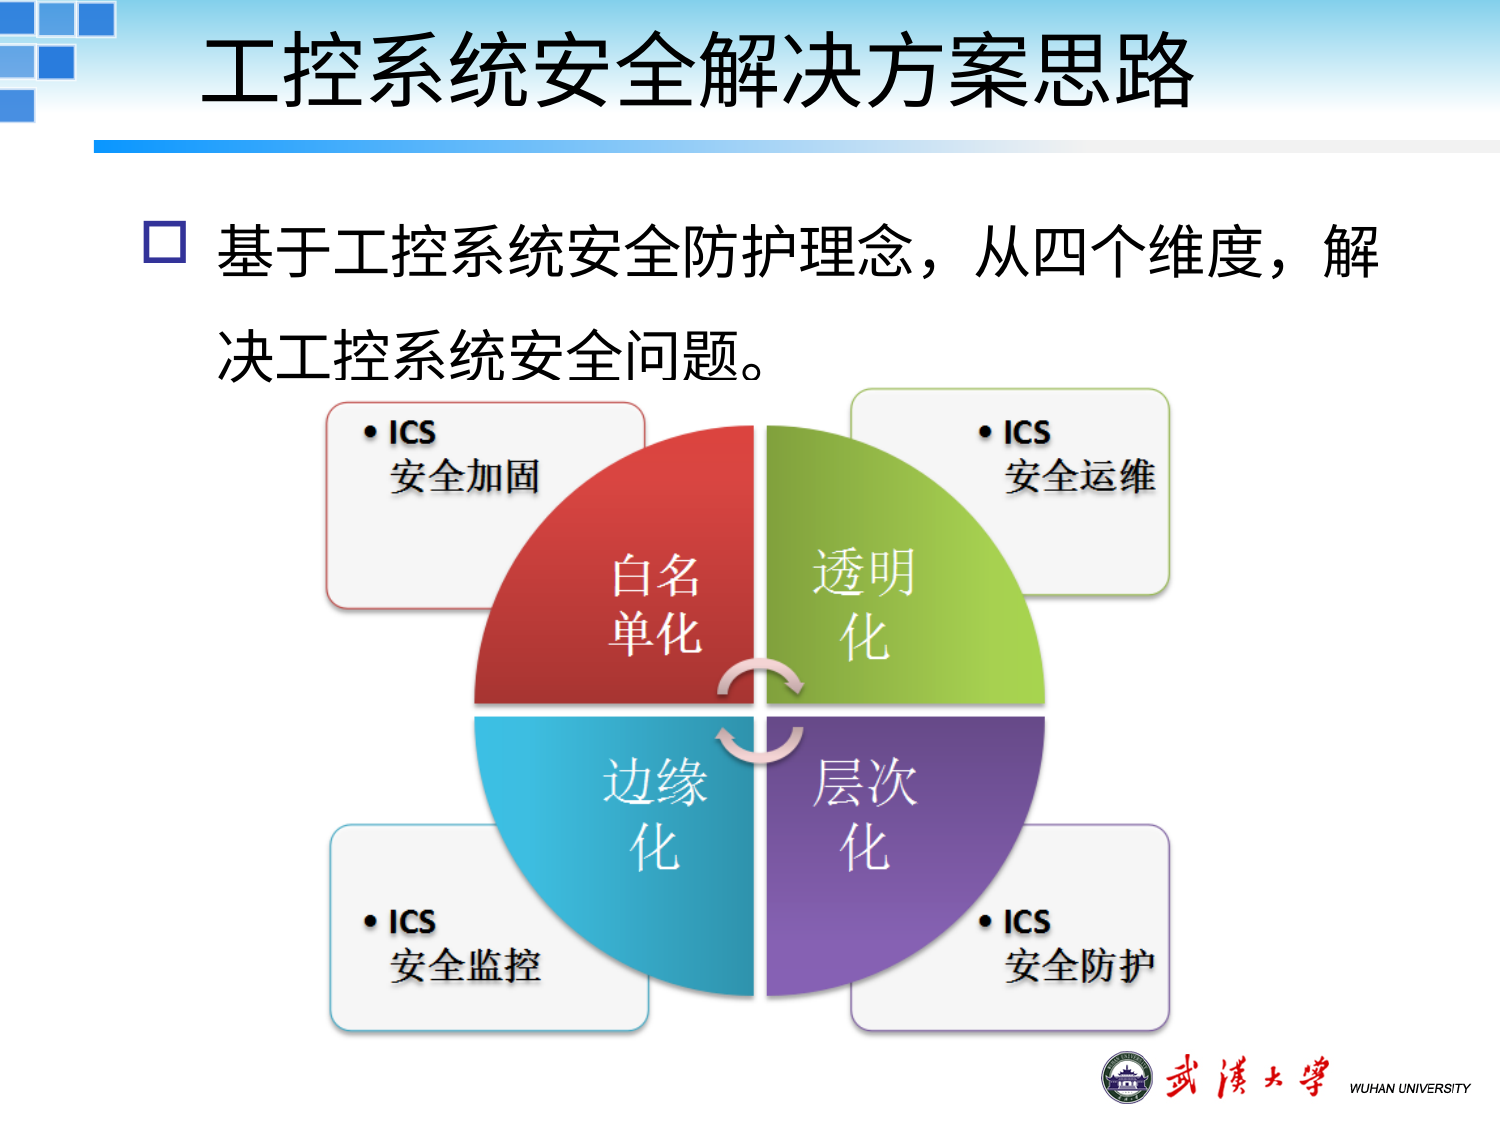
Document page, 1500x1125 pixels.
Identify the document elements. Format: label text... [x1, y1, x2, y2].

picture [314, 380, 1186, 1044]
list 基于工控系统安全防护理念，从四个维度，解决工控系统安全问题。 [123, 172, 1406, 953]
picture [1072, 1046, 1500, 1115]
title 工控系统安全解决方案思路 [183, 19, 1372, 119]
